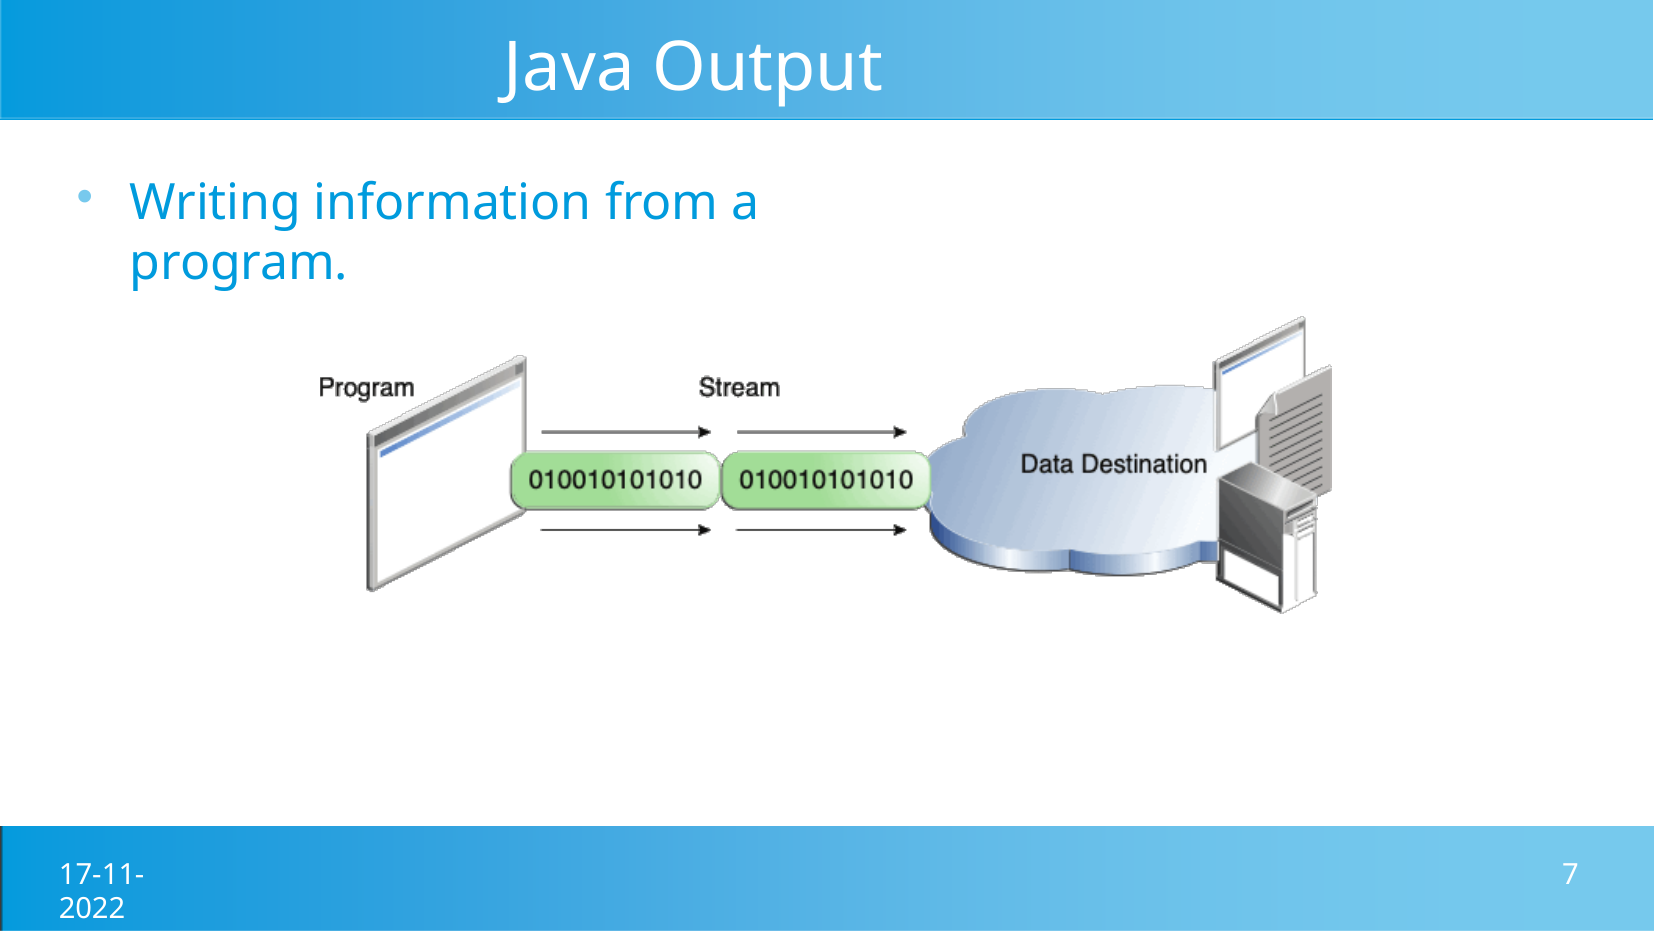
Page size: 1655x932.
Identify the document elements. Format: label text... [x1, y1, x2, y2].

picture [320, 315, 1332, 614]
picture [95, 826, 1654, 931]
title Java Output Streams [501, 19, 1152, 187]
picture [93, 0, 1653, 118]
slide_number 7 [1555, 856, 1601, 932]
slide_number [56, 856, 208, 932]
text_box Writing information from a program. [74, 167, 917, 290]
